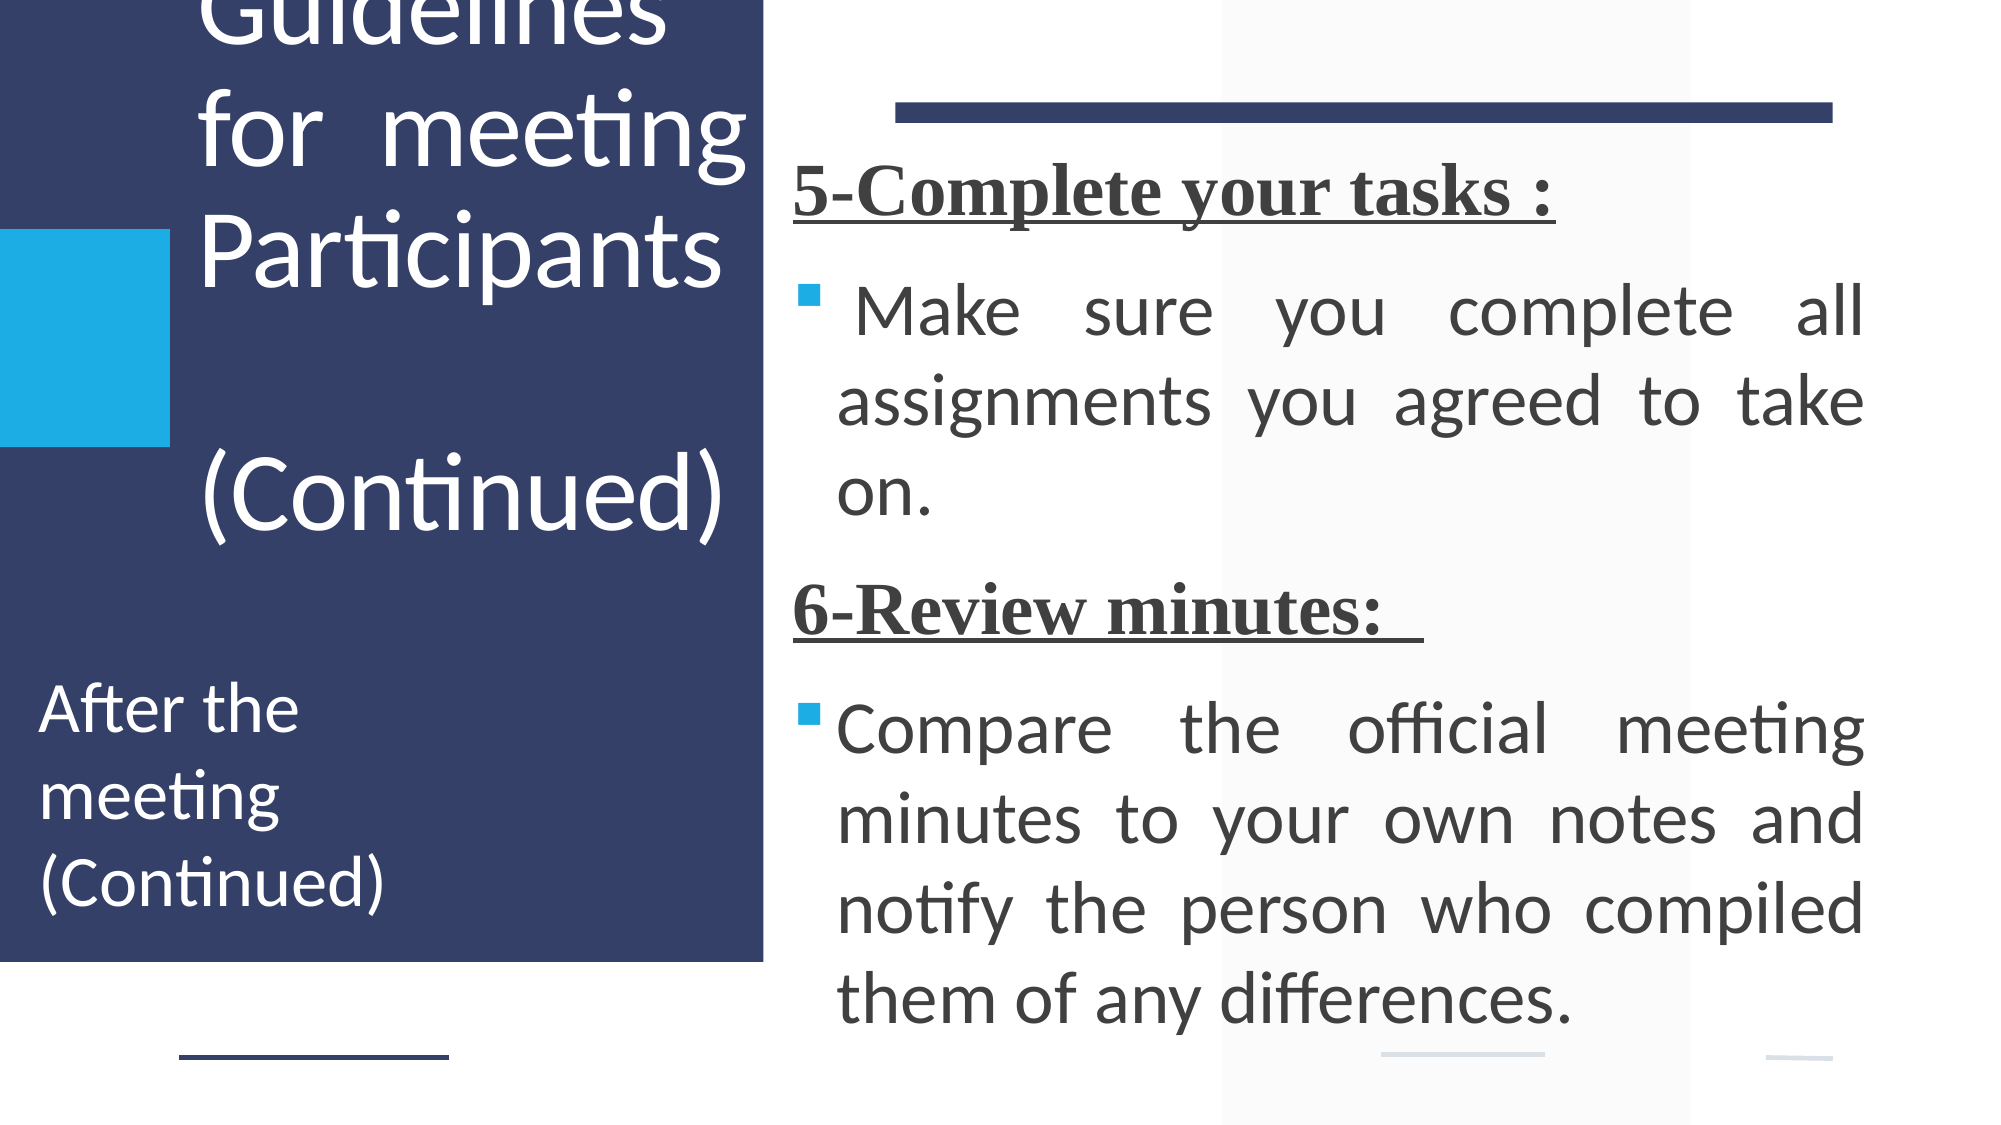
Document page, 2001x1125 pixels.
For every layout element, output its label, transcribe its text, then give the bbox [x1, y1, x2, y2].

list After the meeting (Continued) [23, 652, 573, 932]
list 5-Complete your tasks : Make sure you complete all assignments you agreed to take on. 6-Review minutes: Compare the official meeting minutes to your own notes and notify the person who compiled them of any differences. [792, 133, 1867, 1103]
title Guidelines for meeting Participants (Continued) [182, 0, 763, 563]
